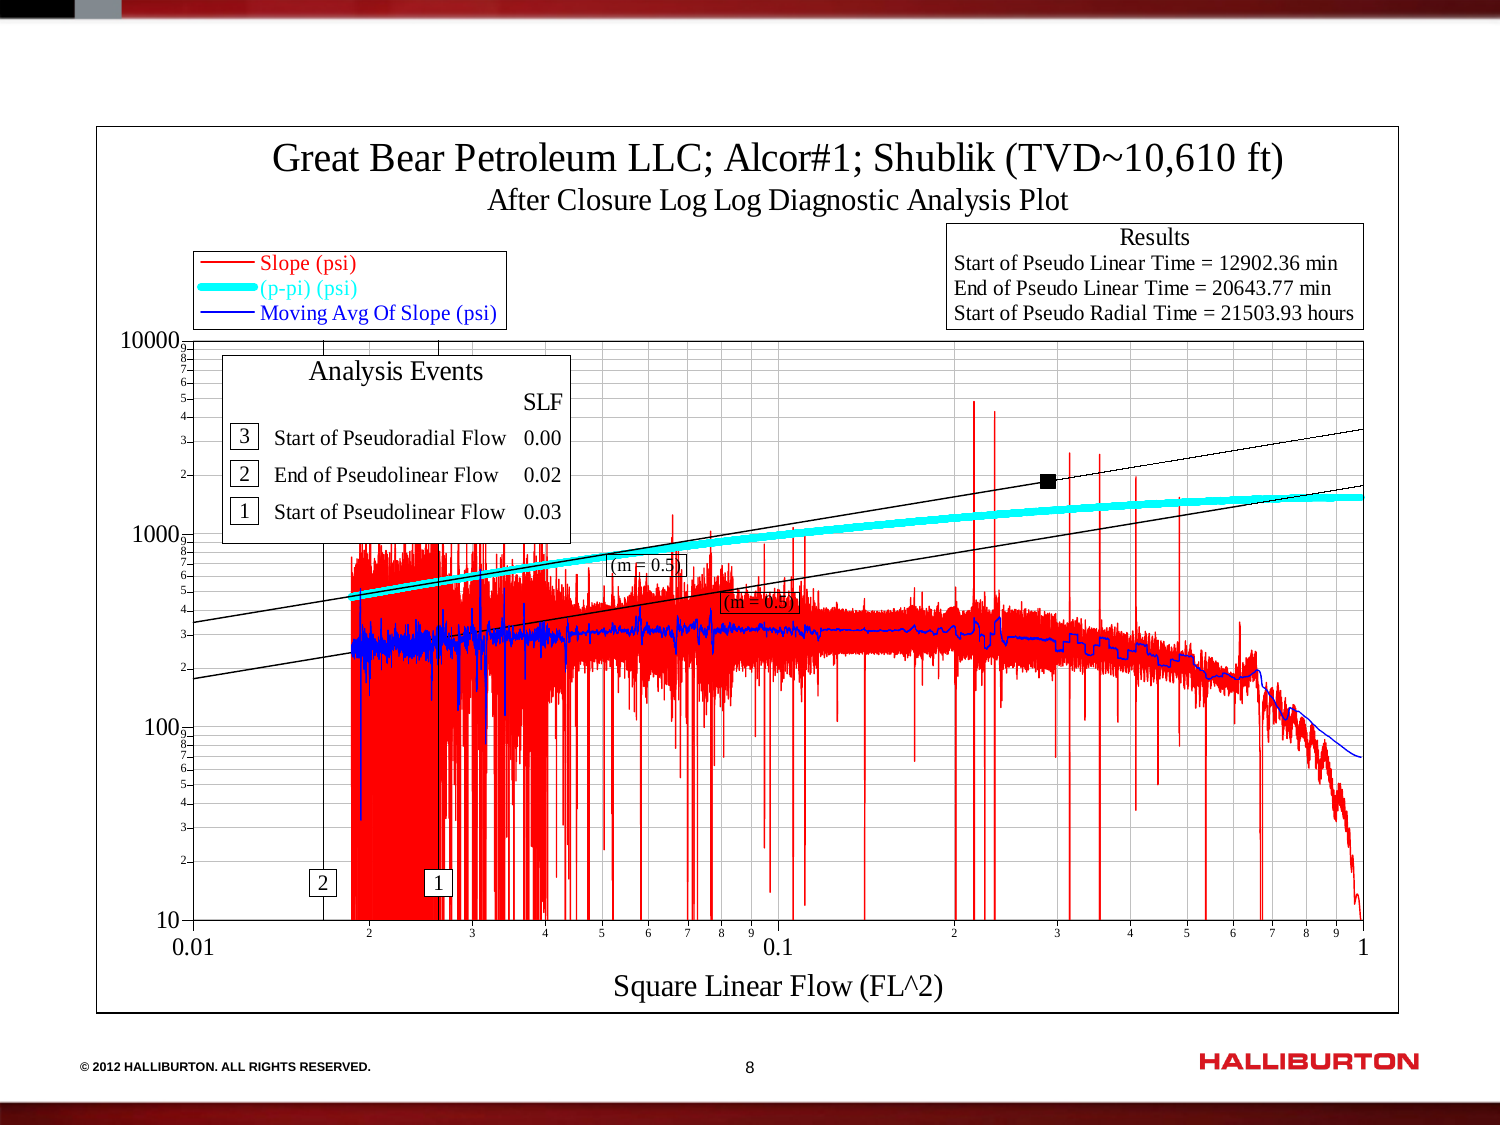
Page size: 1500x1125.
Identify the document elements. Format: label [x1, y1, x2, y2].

picture [0, 0, 1500, 1125]
list [97, 127, 1399, 1013]
